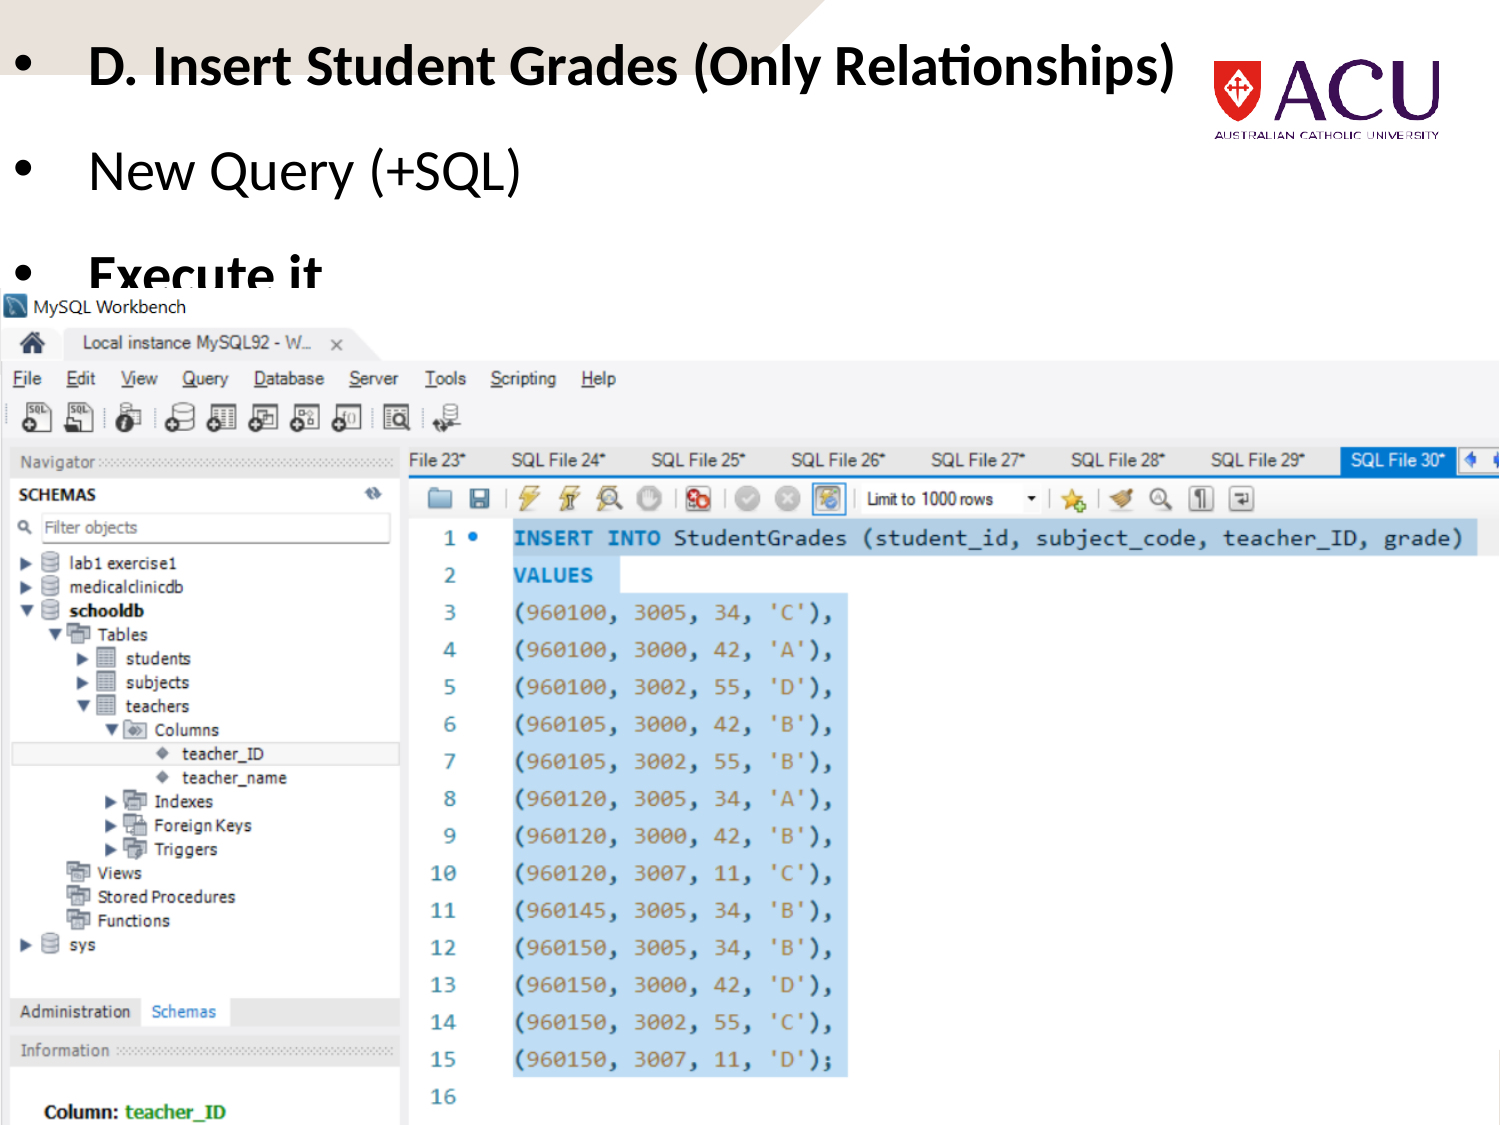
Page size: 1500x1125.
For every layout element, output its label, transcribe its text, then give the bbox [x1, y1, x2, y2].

picture [0, 288, 1499, 1125]
text_box D. Insert Student Grades (Only Relationships) New Query (+SQL) Execute it [0, 0, 1499, 288]
